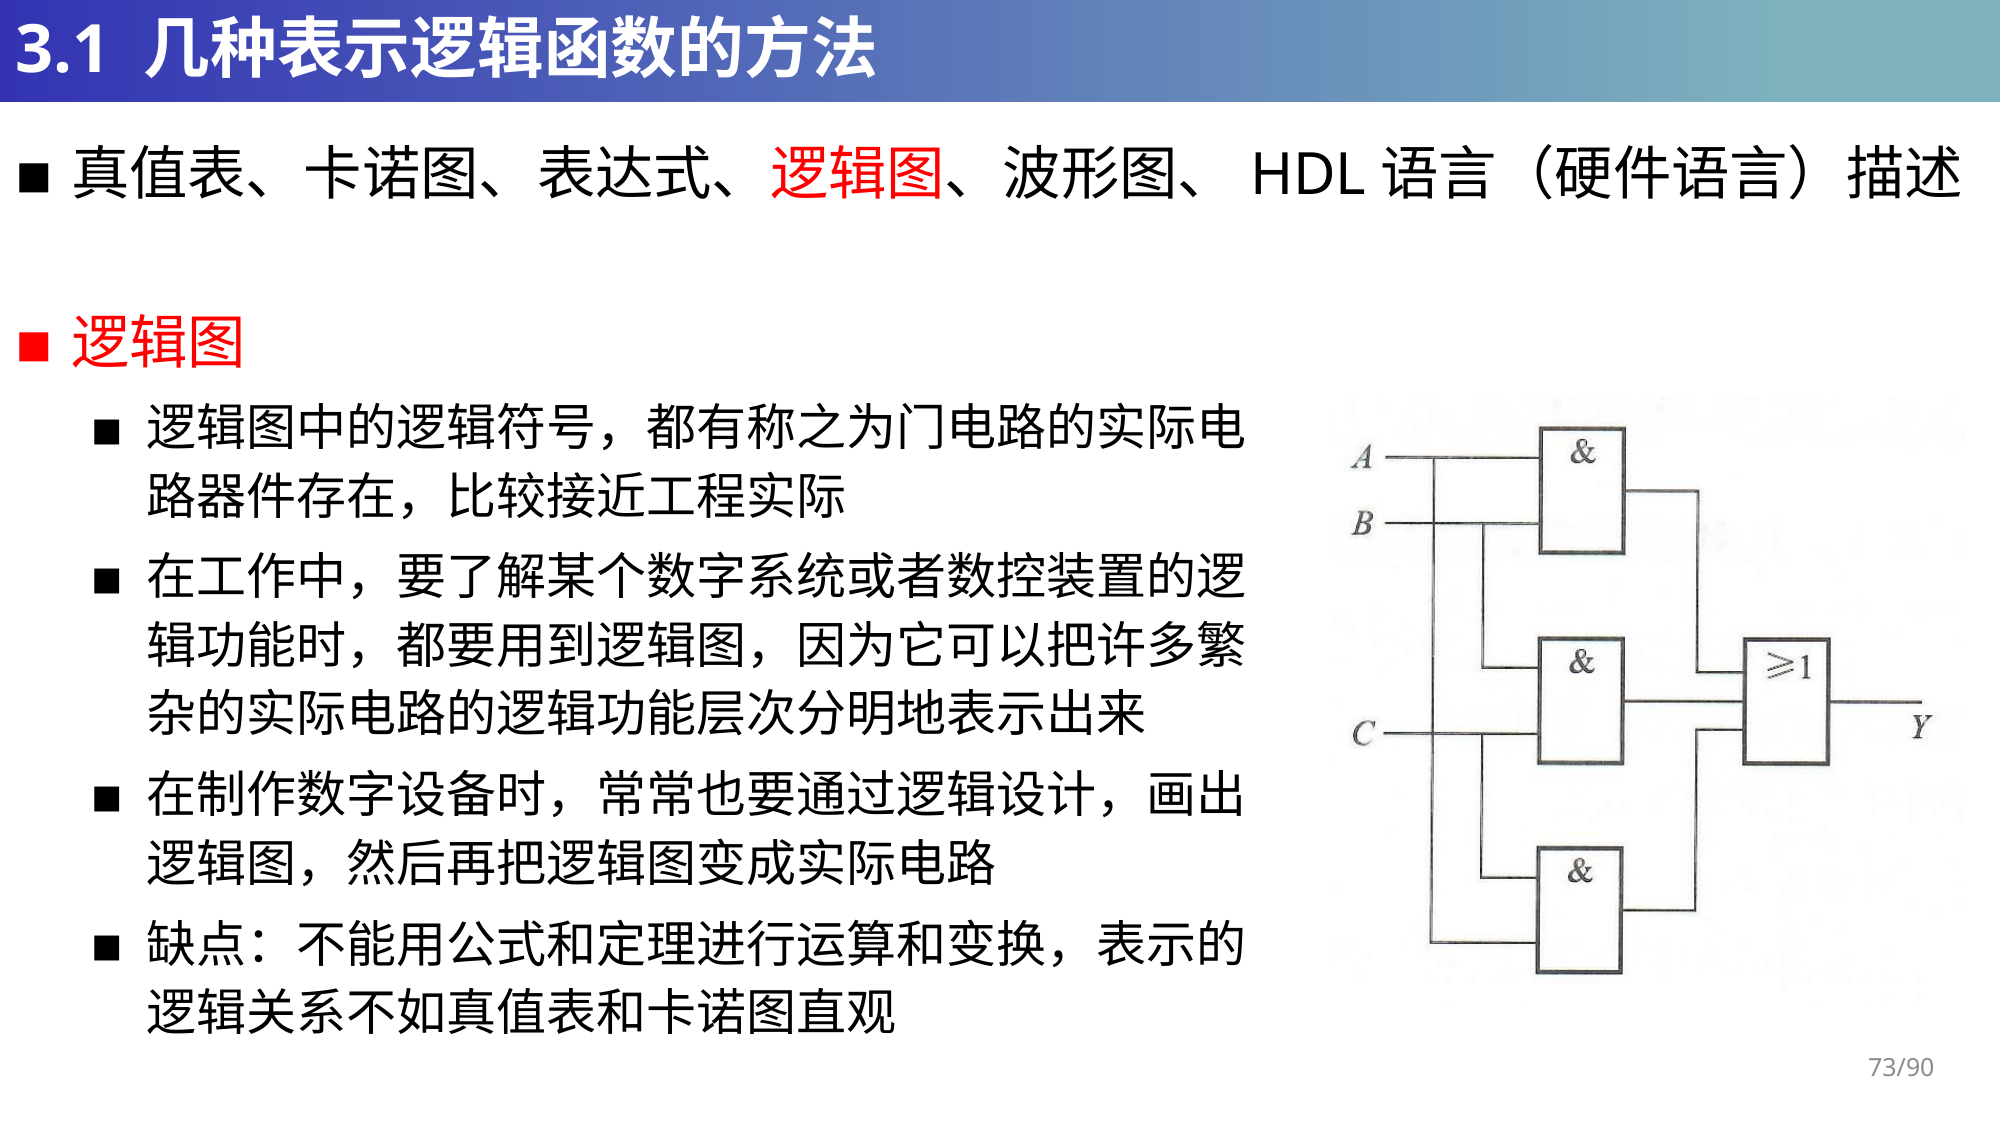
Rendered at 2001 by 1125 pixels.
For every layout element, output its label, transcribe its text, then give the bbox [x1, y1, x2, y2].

title 3.1 几种表示逻辑函数的方法 [0, 0, 2000, 102]
slide_number 73/90 [1499, 1038, 1950, 1099]
text_box 真值表、卡诺图、表达式、逻辑图、波形图、HDL语言（硬件语言）描述 [0, 118, 2000, 214]
picture [1332, 396, 1965, 1007]
text_box 逻辑图 逻辑图中的逻辑符号，都有称之为门电路的实际电路器件存在，比较接近工程实际 在工作中，要了解某个数字系统或者数控装置的逻辑功能时，都要用到逻辑图，因为它可以把许多繁杂的实际电路的逻辑功能层次分明地表示出来 在制作数字设备时，常常也要通过逻辑设计，画出逻辑图，然后再把逻辑图变成实际电路 缺点：不能用公式和定理进行运算和变换，表示的逻辑关系不如真值表和卡诺图直观 [0, 287, 1271, 1048]
